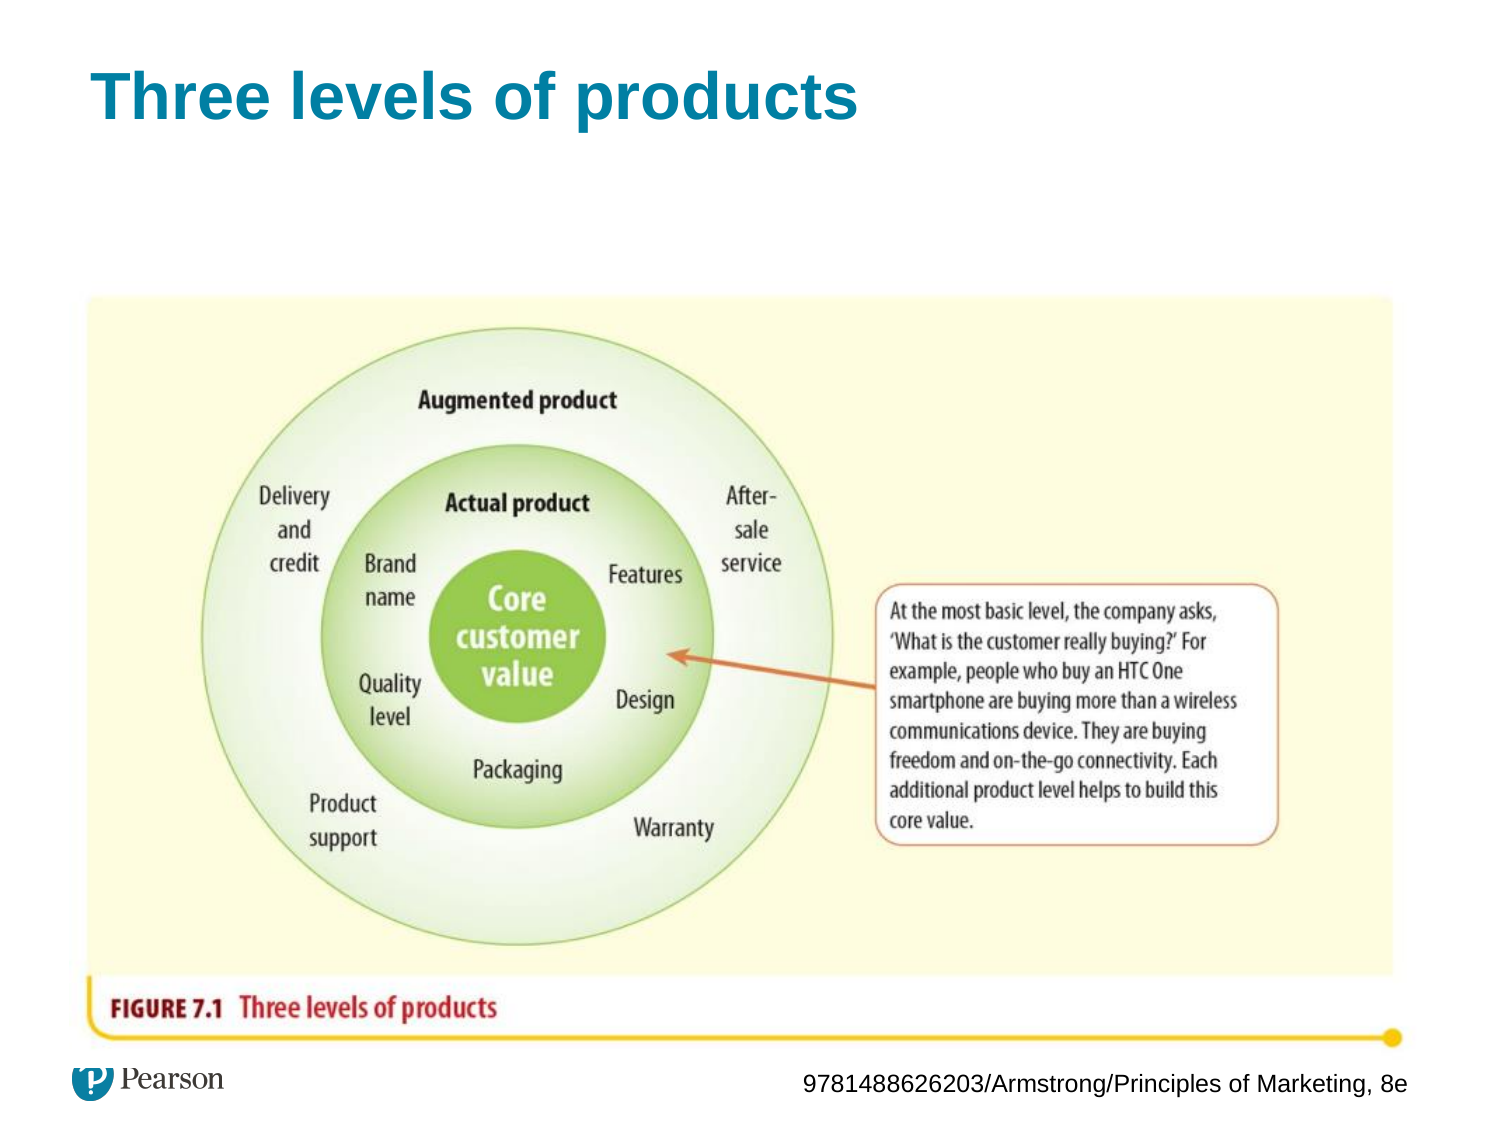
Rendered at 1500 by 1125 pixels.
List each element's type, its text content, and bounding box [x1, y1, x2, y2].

picture [72, 1087, 83, 1101]
picture [68, 281, 1426, 1101]
title Three levels of products [75, 37, 1425, 148]
